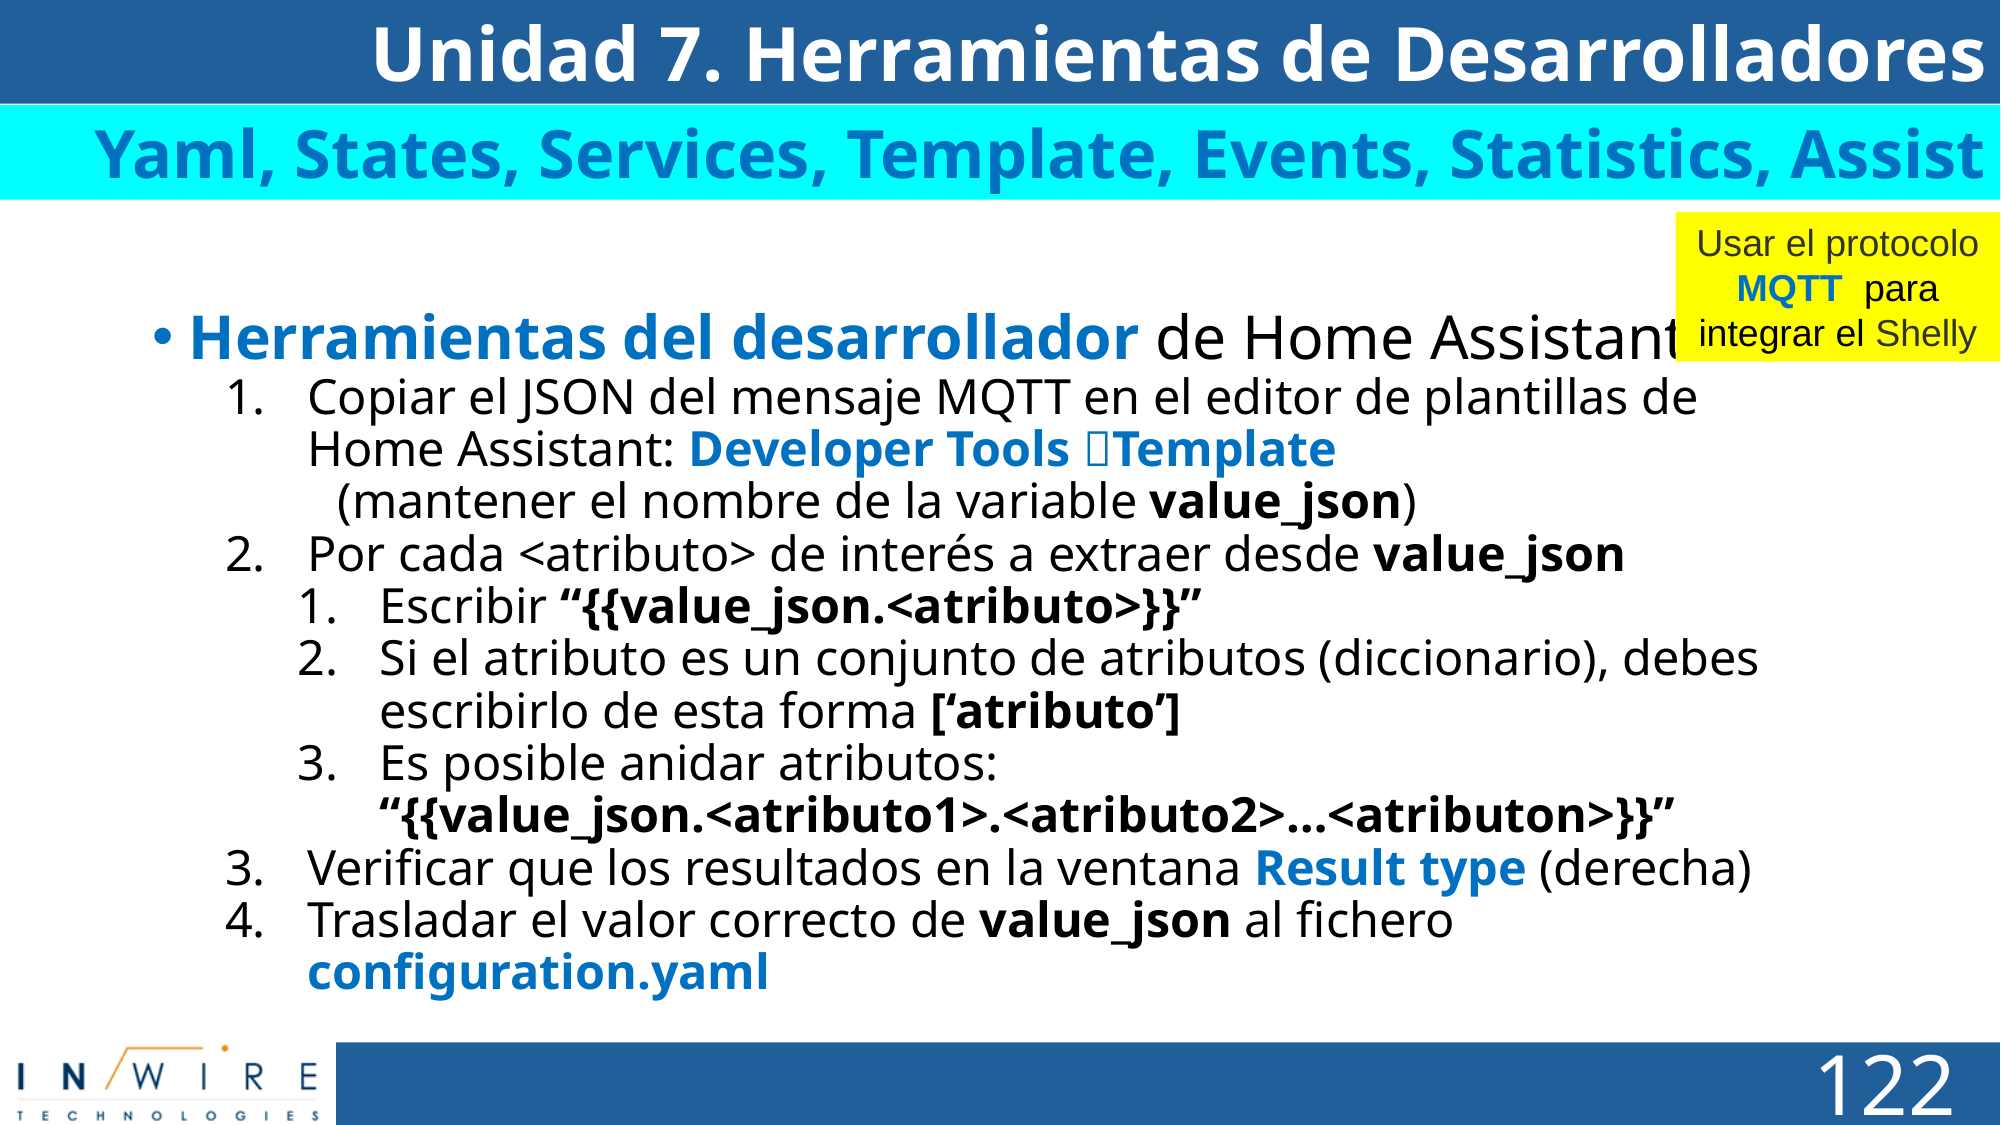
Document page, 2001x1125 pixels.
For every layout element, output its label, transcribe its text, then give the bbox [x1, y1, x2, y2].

list Herramientas del desarrollador de Home Assistant Copiar el JSON del mensaje MQTT en el editor de plantillas de Home Assistant: Developer Tools Template (mantener el nombre de la variable value_json) Por cada <atributo> de interés a extraer desde value_json Escribir “{{value_json.<atributo>}}” Si el atributo es un conjunto de atributos (diccionario), debes escribirlo de esta forma [‘atributo’] Es posible anidar atributos: “{{value_json.<atributo1>.<atributo2>…<atributon>}}” Verificar que los resultados en la ventana Result type (derecha) Trasladar el valor correcto de value_json al fichero configuration.yaml [137, 299, 1863, 1014]
picture [0, 1037, 336, 1125]
text_box Usar el protocolo MQTT para integrar el Shelly [1675, 211, 2000, 362]
text_box Yaml, States, Services, Template, Events, Statistics, Assist [0, 104, 2000, 200]
text_box Unidad 7. Herramientas de Desarrolladores [0, 0, 2000, 104]
